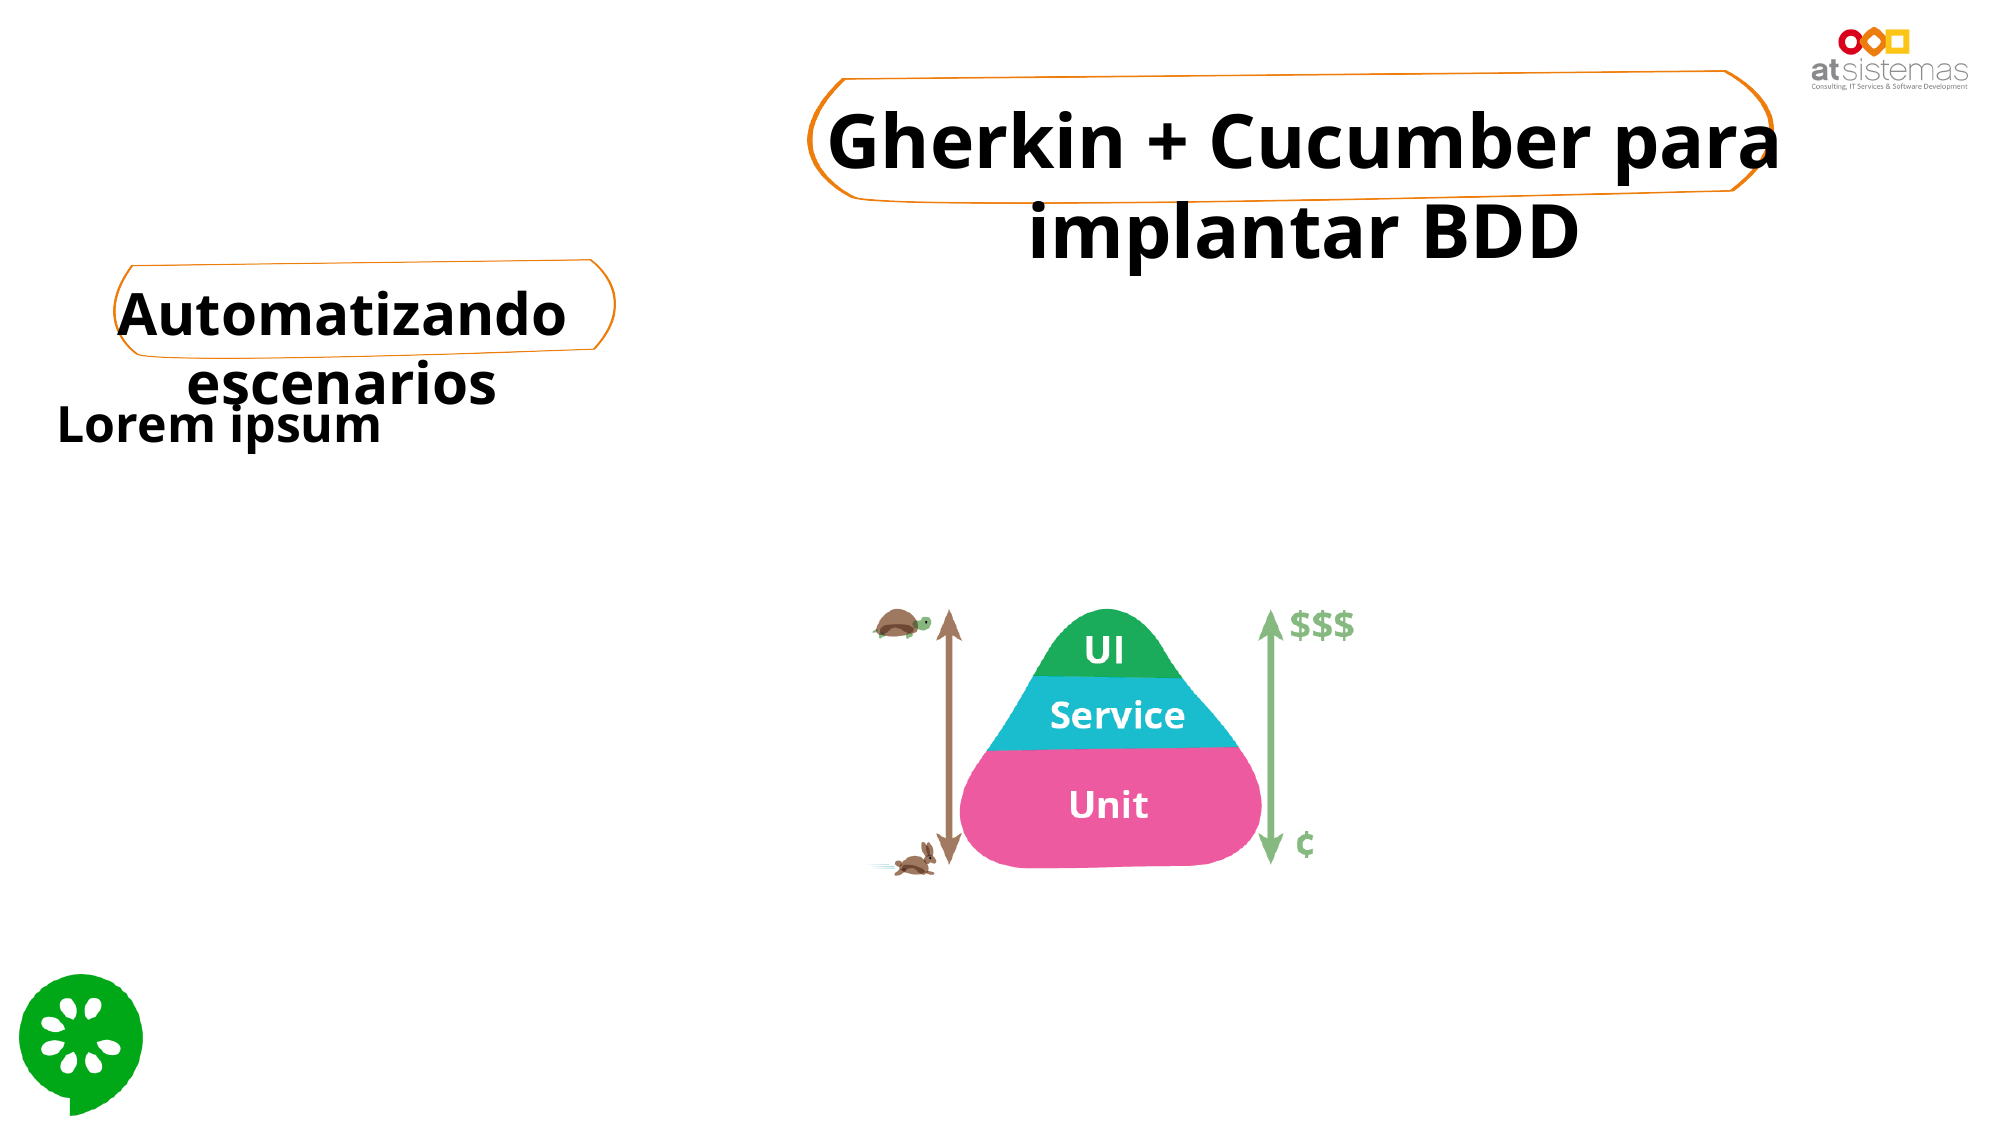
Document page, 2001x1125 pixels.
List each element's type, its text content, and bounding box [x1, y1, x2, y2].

picture [1787, 2, 1992, 70]
picture [864, 605, 1355, 876]
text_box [615, 70, 1995, 204]
picture [10, 974, 152, 1116]
text_box Lorem ipsum [41, 384, 1958, 505]
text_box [87, 259, 616, 497]
